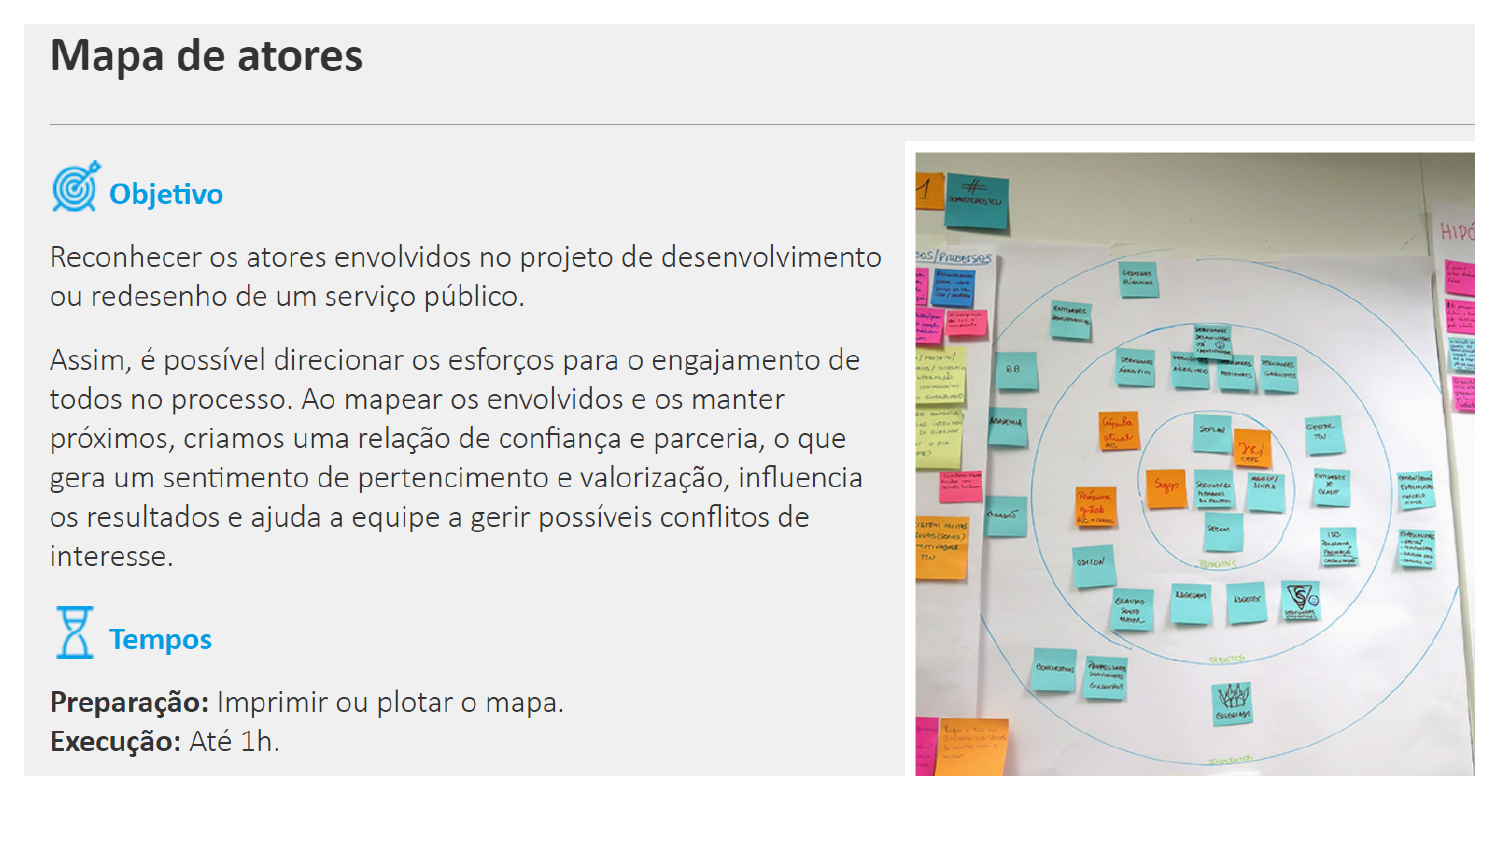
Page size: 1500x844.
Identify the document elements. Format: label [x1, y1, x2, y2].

picture [24, 24, 1476, 776]
